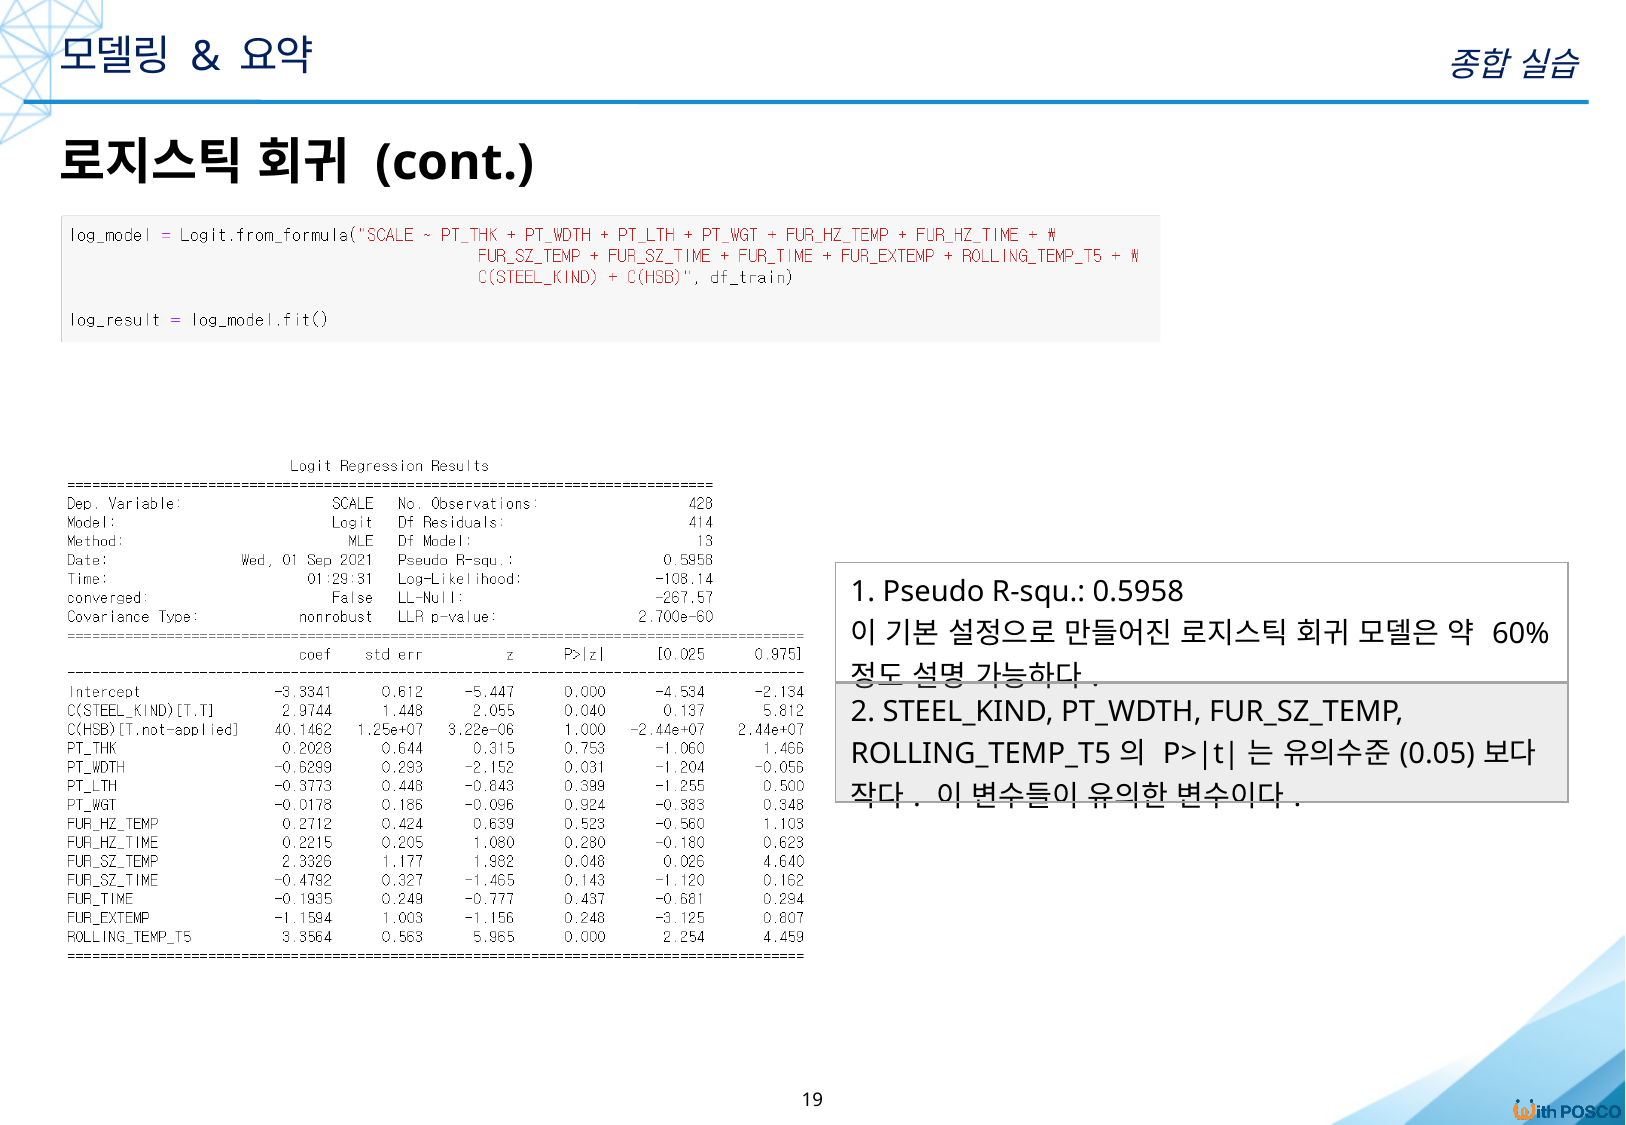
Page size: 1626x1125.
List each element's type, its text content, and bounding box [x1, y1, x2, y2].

text_box 종합 실습 [1321, 35, 1594, 81]
text_box 모델링 & 요약 [44, 21, 1321, 87]
picture [0, 0, 1625, 1125]
table_header 1. Pseudo R-squ.: 0.5958 이 기본 설정으로 만들어진 로지스틱 회귀 모델은 약 60% 정도 설명 가능하다. [836, 563, 1567, 681]
text_box 로지스틱 회귀 (cont.) [44, 122, 1140, 197]
table_cell 2. STEEL_KIND, PT_WDTH, FUR_SZ_TEMP, ROLLING_TEMP_T5의 P>|t|는 유의수준(0.05)보다 작다. 이 변수들이 유의한 변수이다. [836, 684, 1567, 801]
